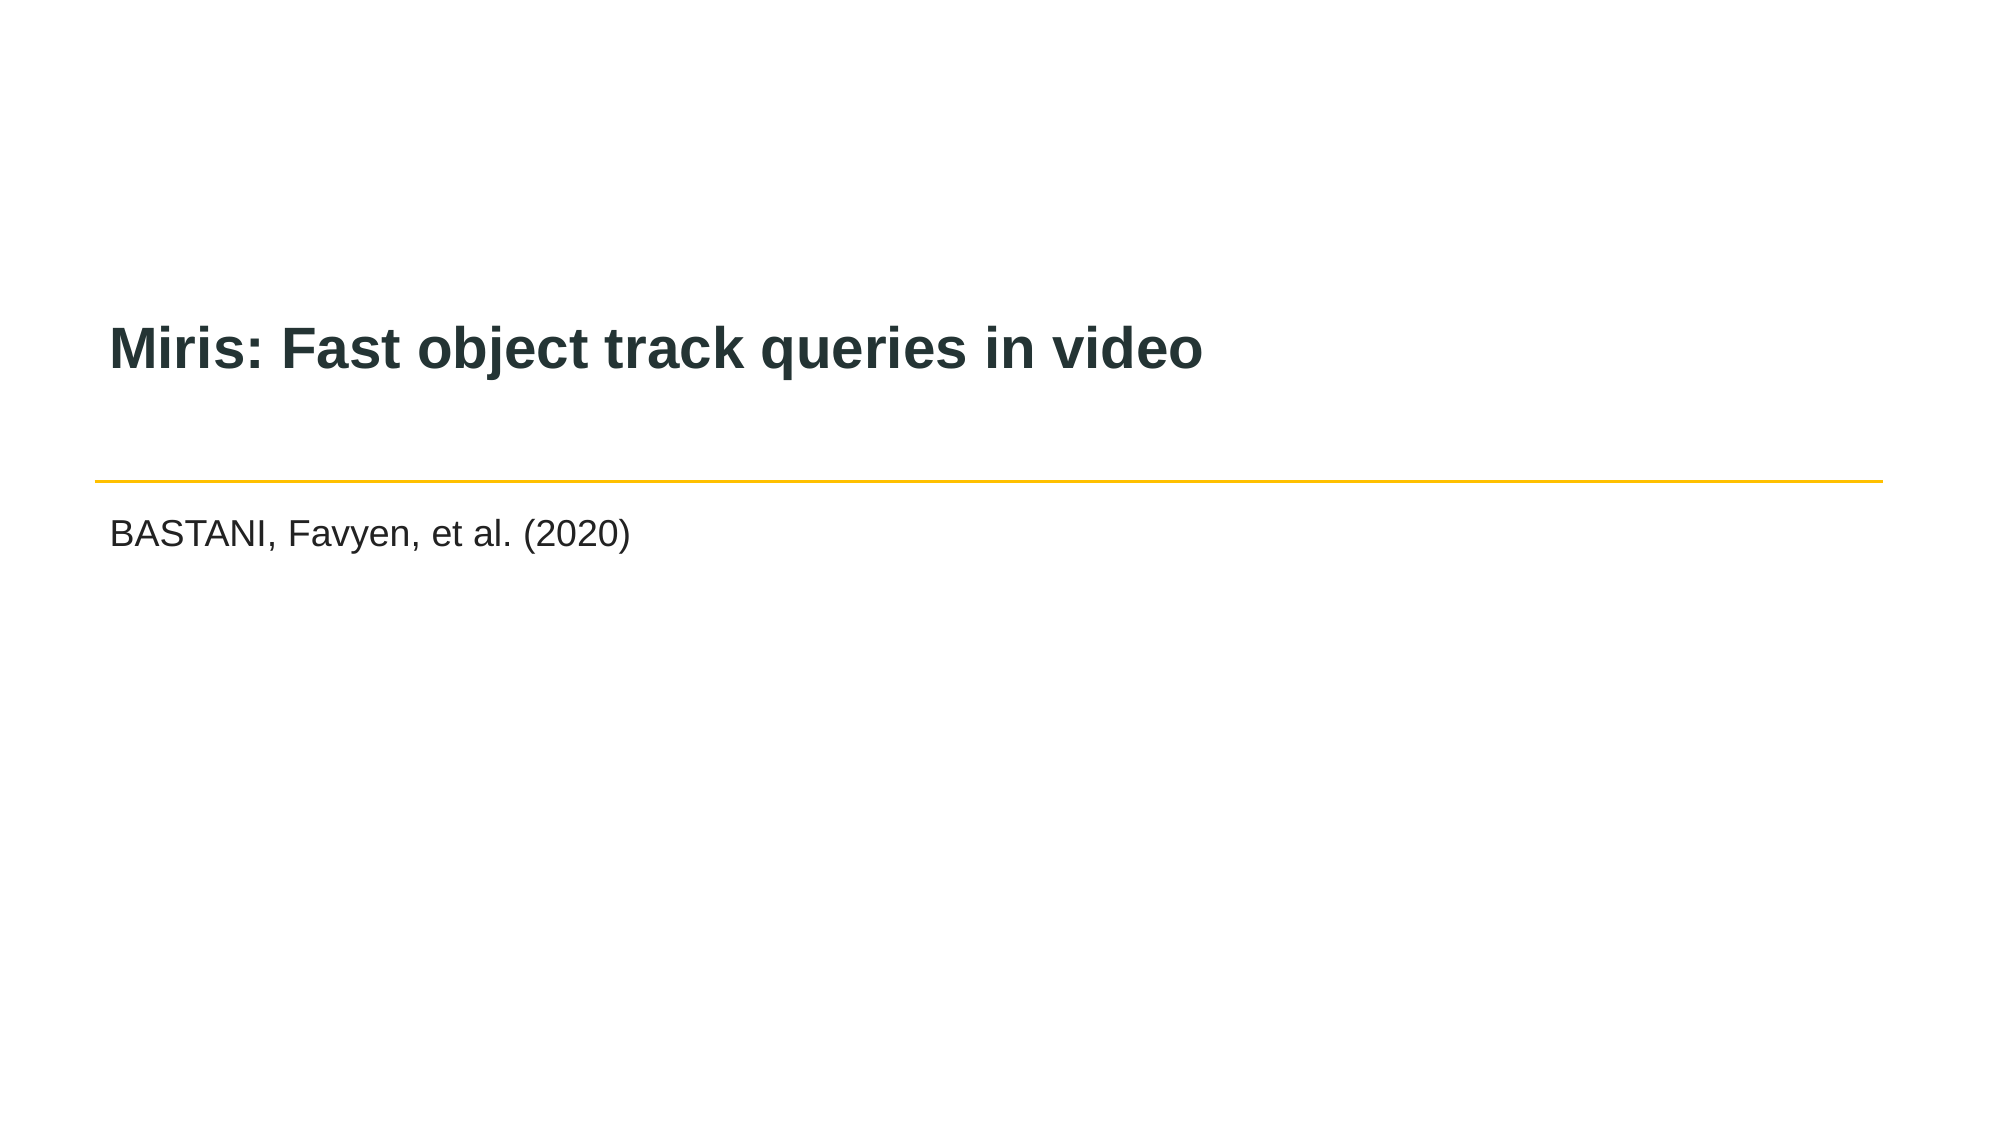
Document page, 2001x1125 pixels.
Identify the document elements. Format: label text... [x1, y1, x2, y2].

text_box Miris: Fast object track queries in video [94, 267, 1976, 388]
text_box BASTANI, Favyen, et al. (2020) [94, 501, 1954, 562]
